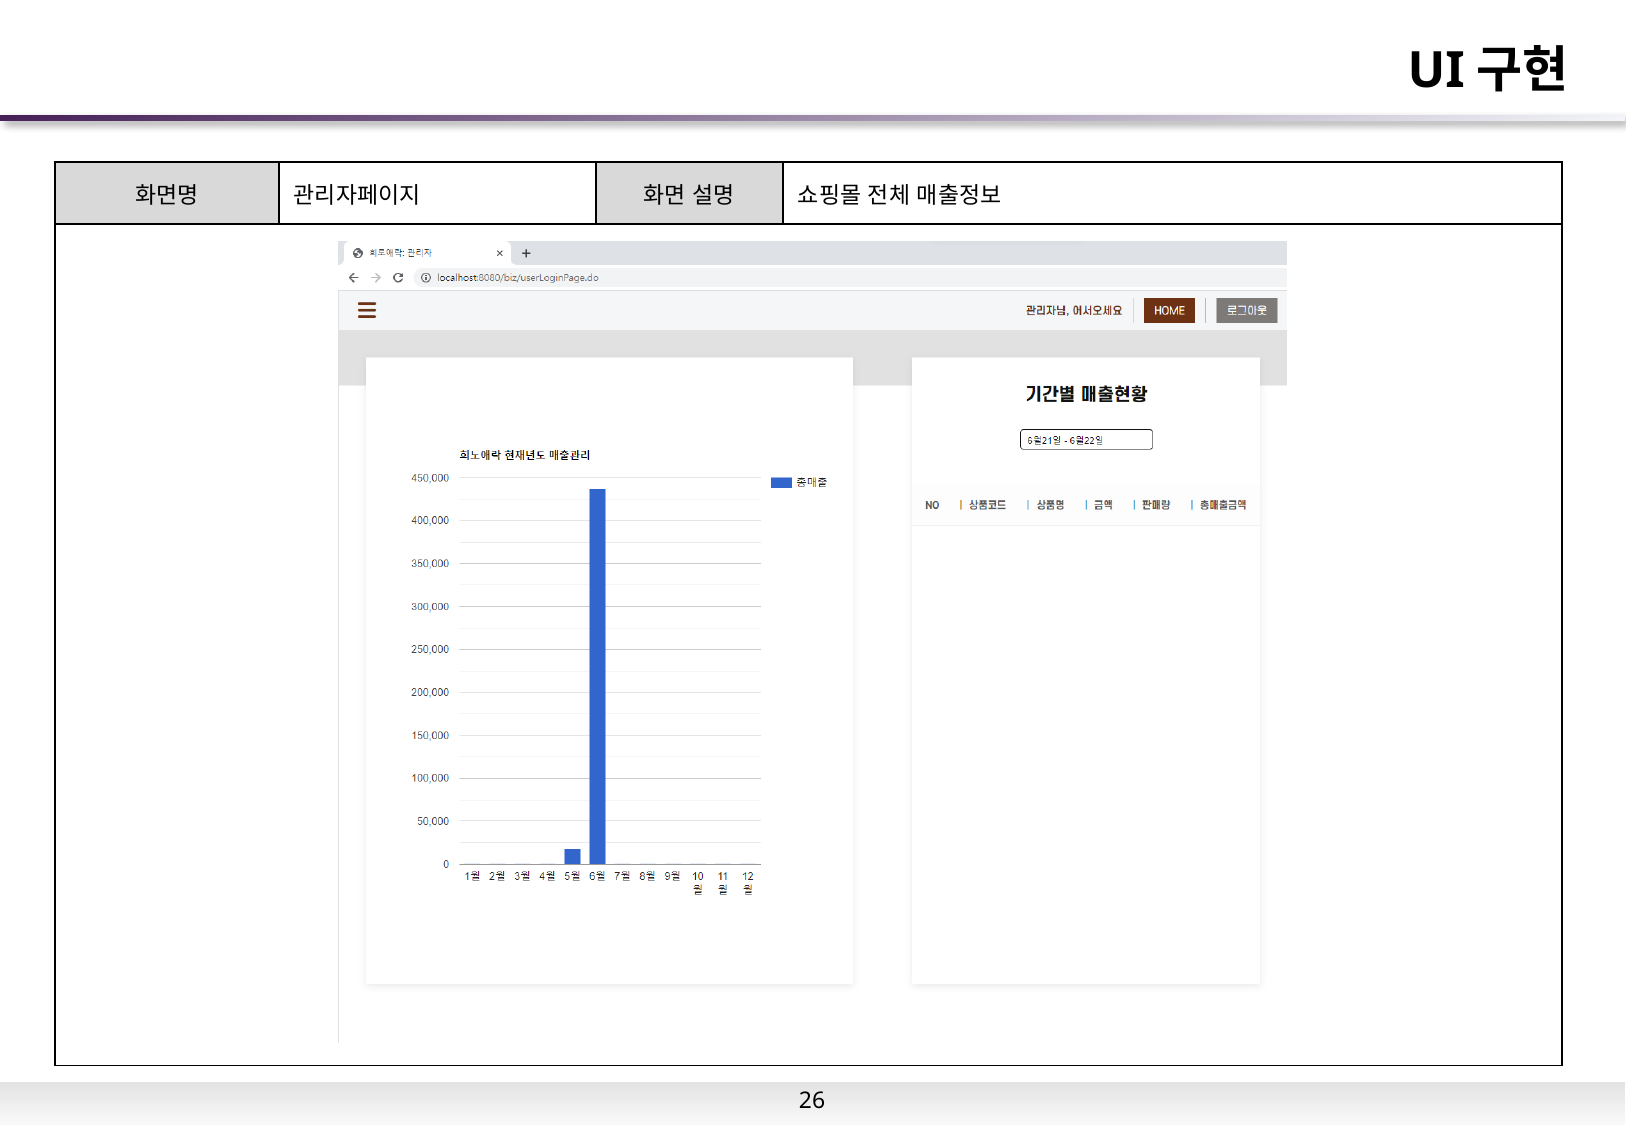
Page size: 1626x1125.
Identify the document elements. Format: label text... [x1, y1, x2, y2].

table_cell [56, 225, 1561, 1065]
table_header 쇼핑몰 전체 매출정보 [784, 163, 1561, 223]
table_header 화면 설명 [597, 163, 782, 223]
table_header 화면명 [56, 163, 278, 223]
table_header 관리자페이지 [280, 163, 595, 223]
picture [338, 241, 1287, 1043]
